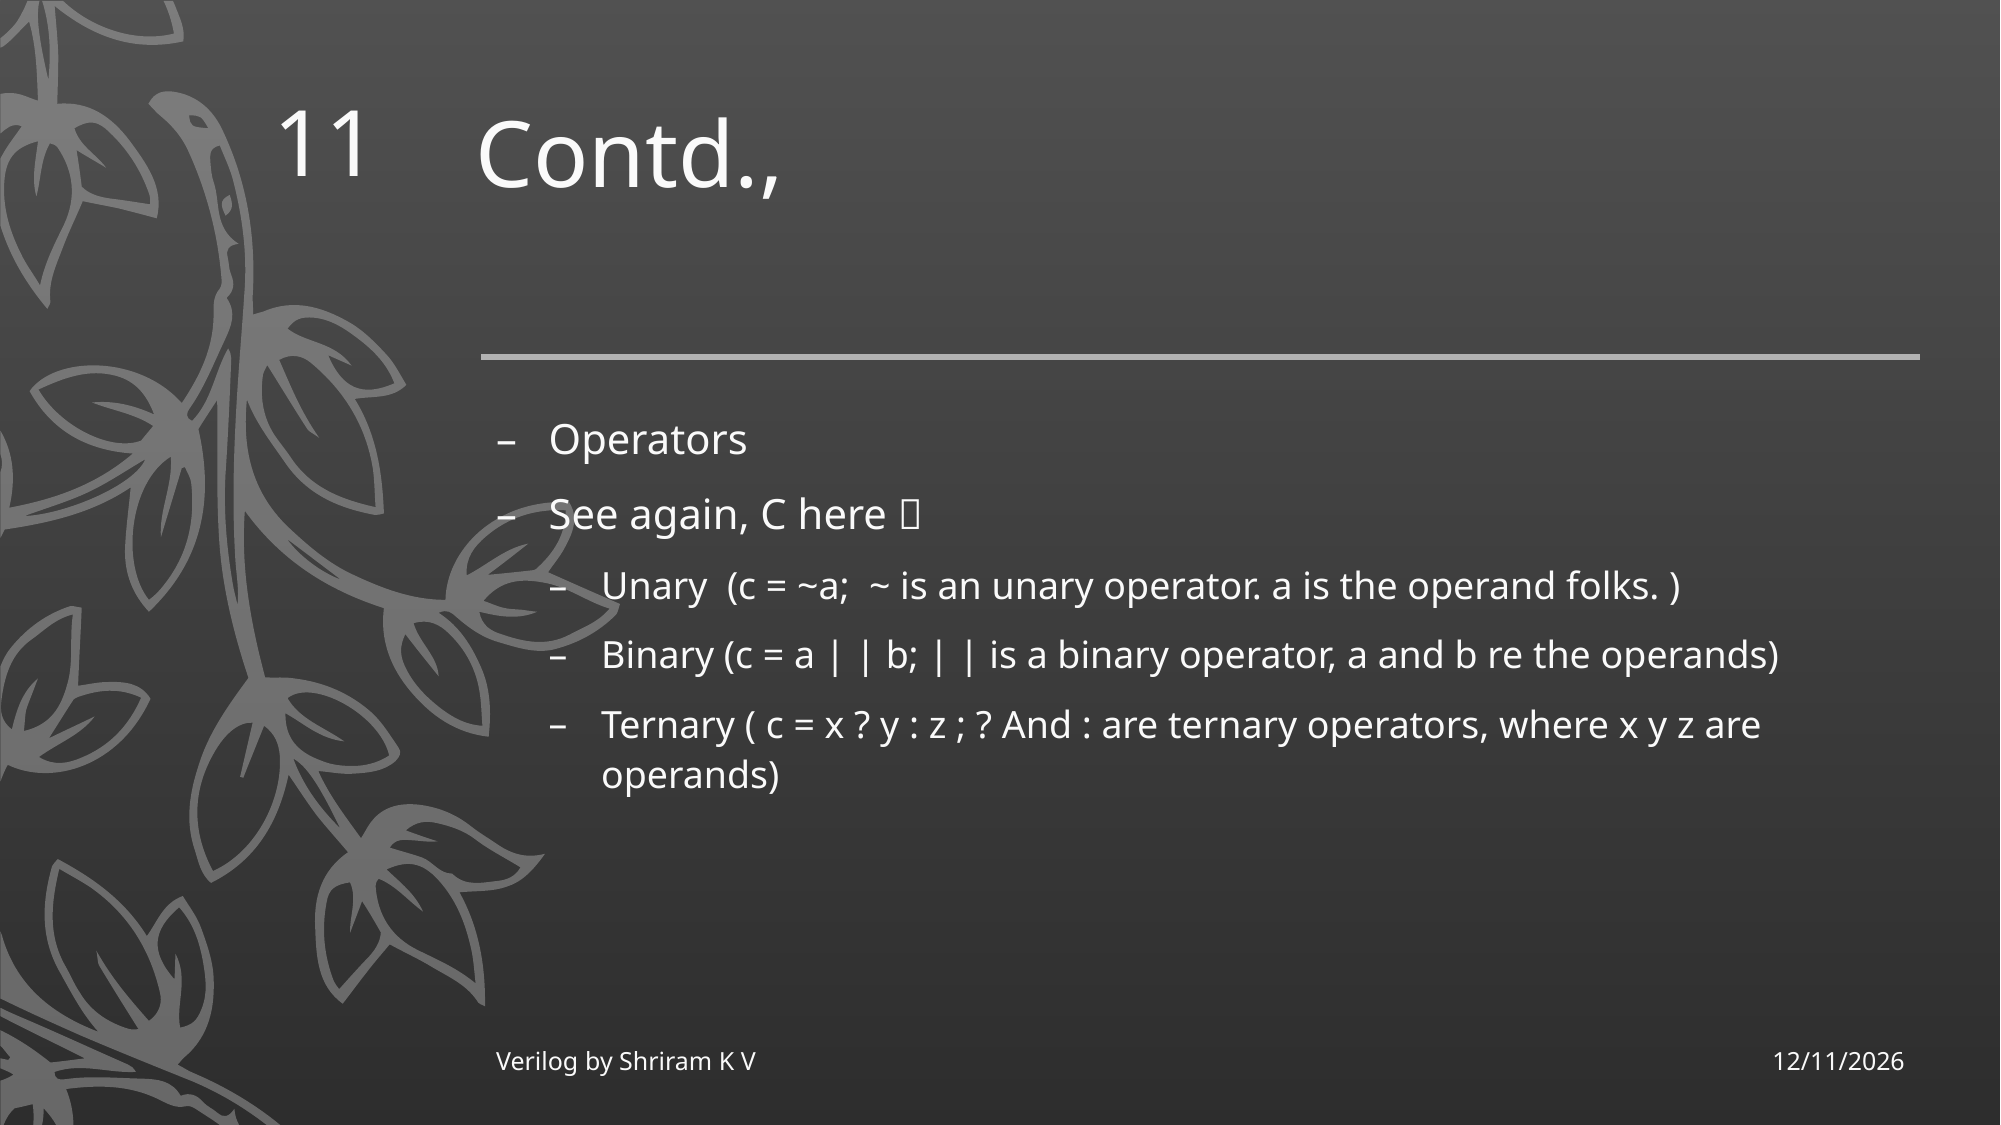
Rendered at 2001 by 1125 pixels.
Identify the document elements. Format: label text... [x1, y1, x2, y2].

list Operators See again, C here  Unary (c = ~a; ~ is an unary operator. a is the operand folks. ) Binary (c = a | | b; | | is a binary operator, a and b re the operands) Ternary ( c = x ? y : z ; ? And : are ternary operators, where x y z are operands) [481, 399, 1920, 999]
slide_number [1470, 1032, 1920, 1093]
title Contd., [460, 93, 1920, 350]
footer Verilog by Shriram K V [481, 1032, 1411, 1093]
slide_number 11 [84, 118, 394, 218]
